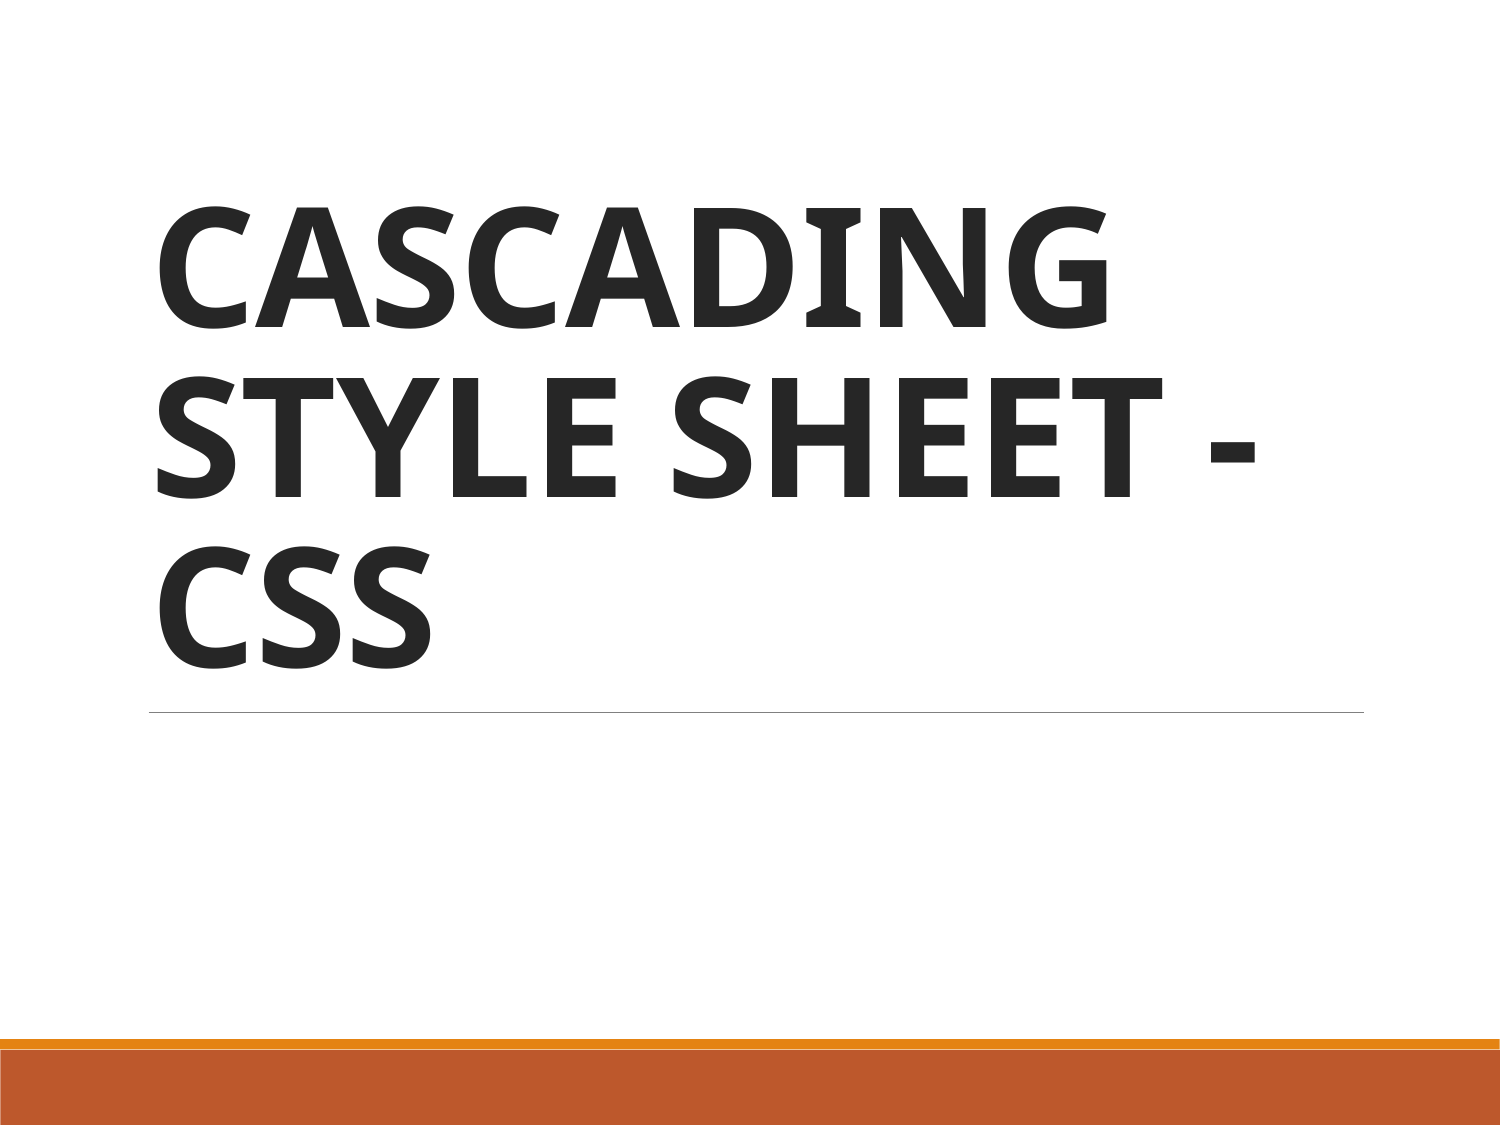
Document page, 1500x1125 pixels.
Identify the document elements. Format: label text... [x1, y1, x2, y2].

title CASCADING STYLE SHEET - CSS [135, 124, 1373, 710]
